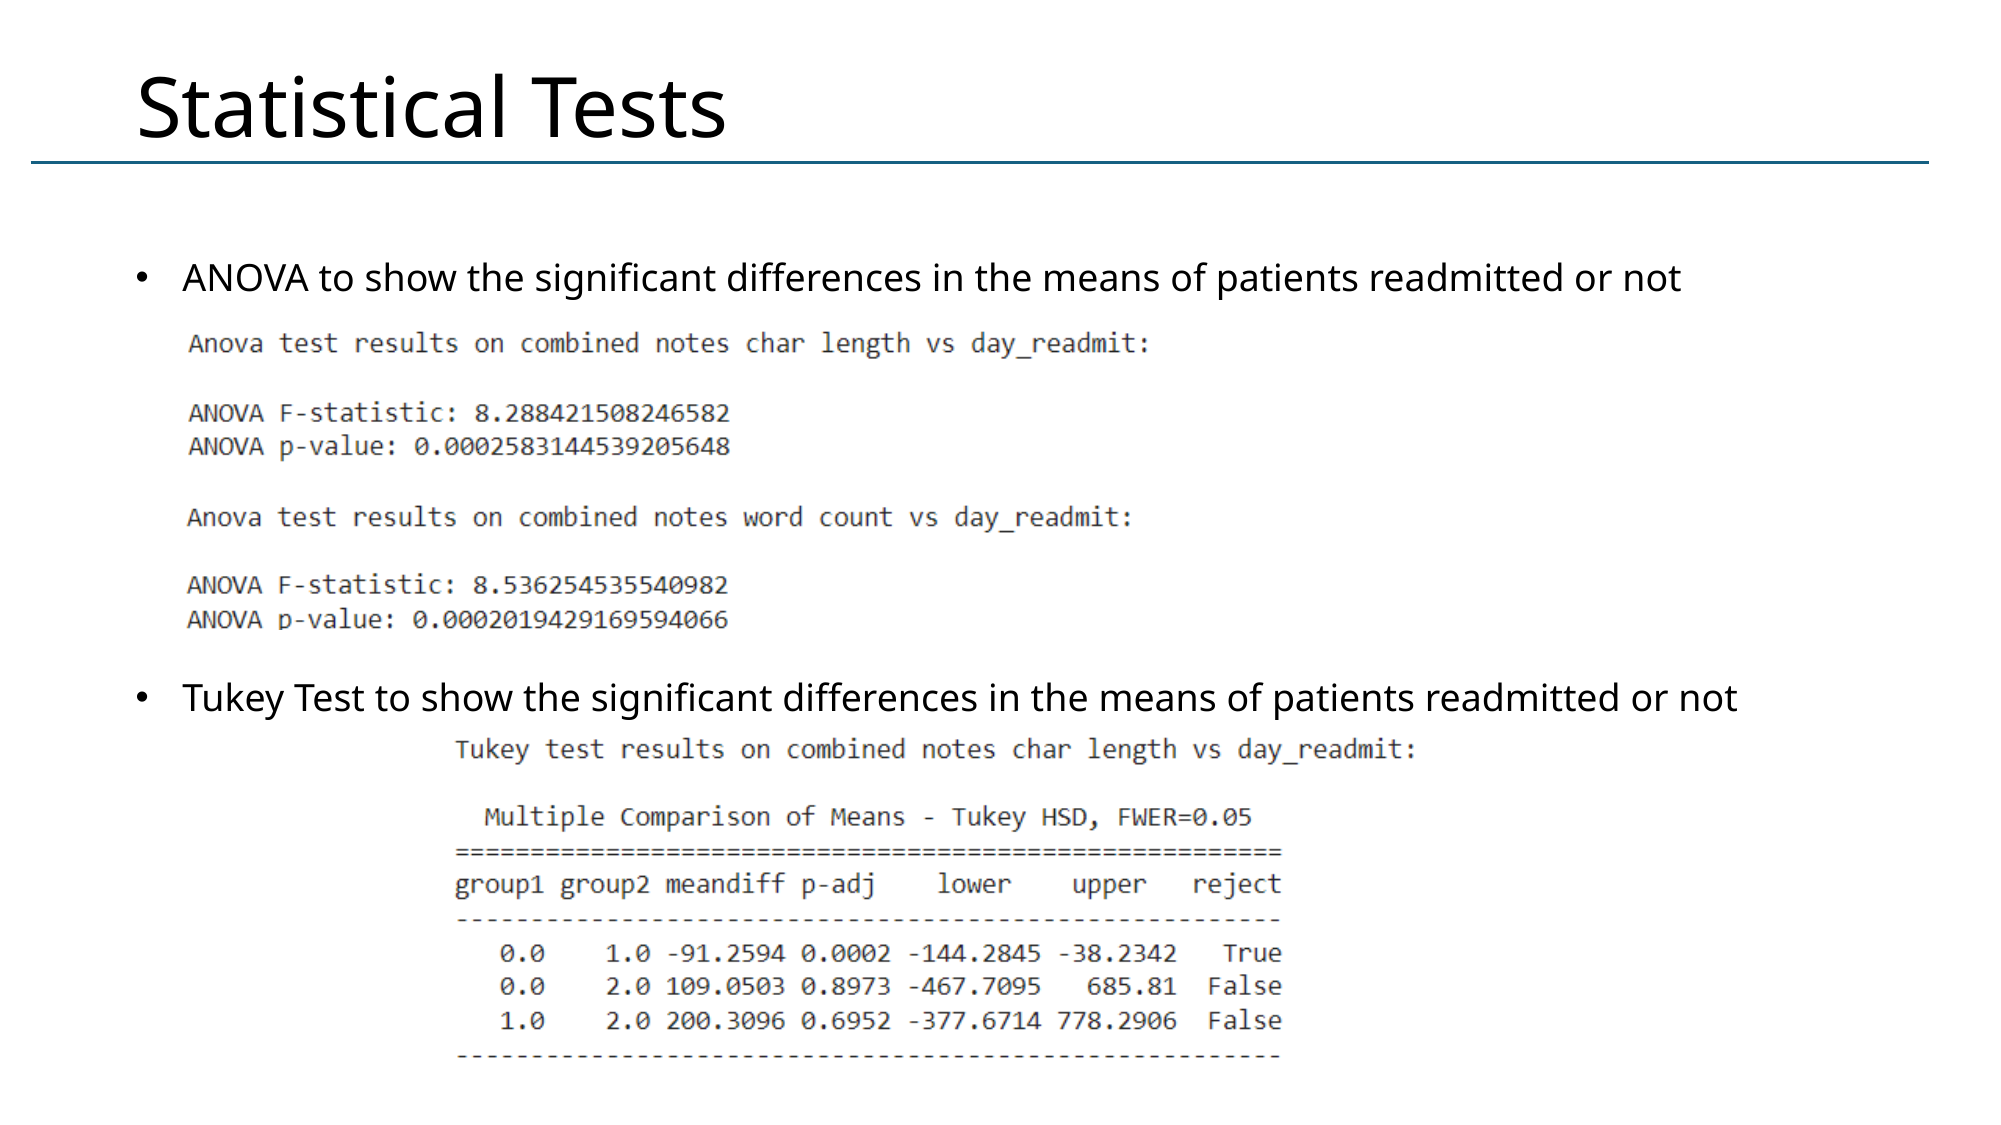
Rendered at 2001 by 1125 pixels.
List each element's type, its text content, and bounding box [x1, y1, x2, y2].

picture [172, 321, 1216, 482]
text_box ANOVA to show the significant differences in the means of patients readmitted or not [120, 224, 1894, 307]
text_box Tukey Test to show the significant differences in the means of patients readmitted or not [120, 643, 1894, 727]
picture [172, 494, 1212, 631]
title Statistical Tests [120, 16, 1912, 161]
picture [436, 723, 1564, 1078]
